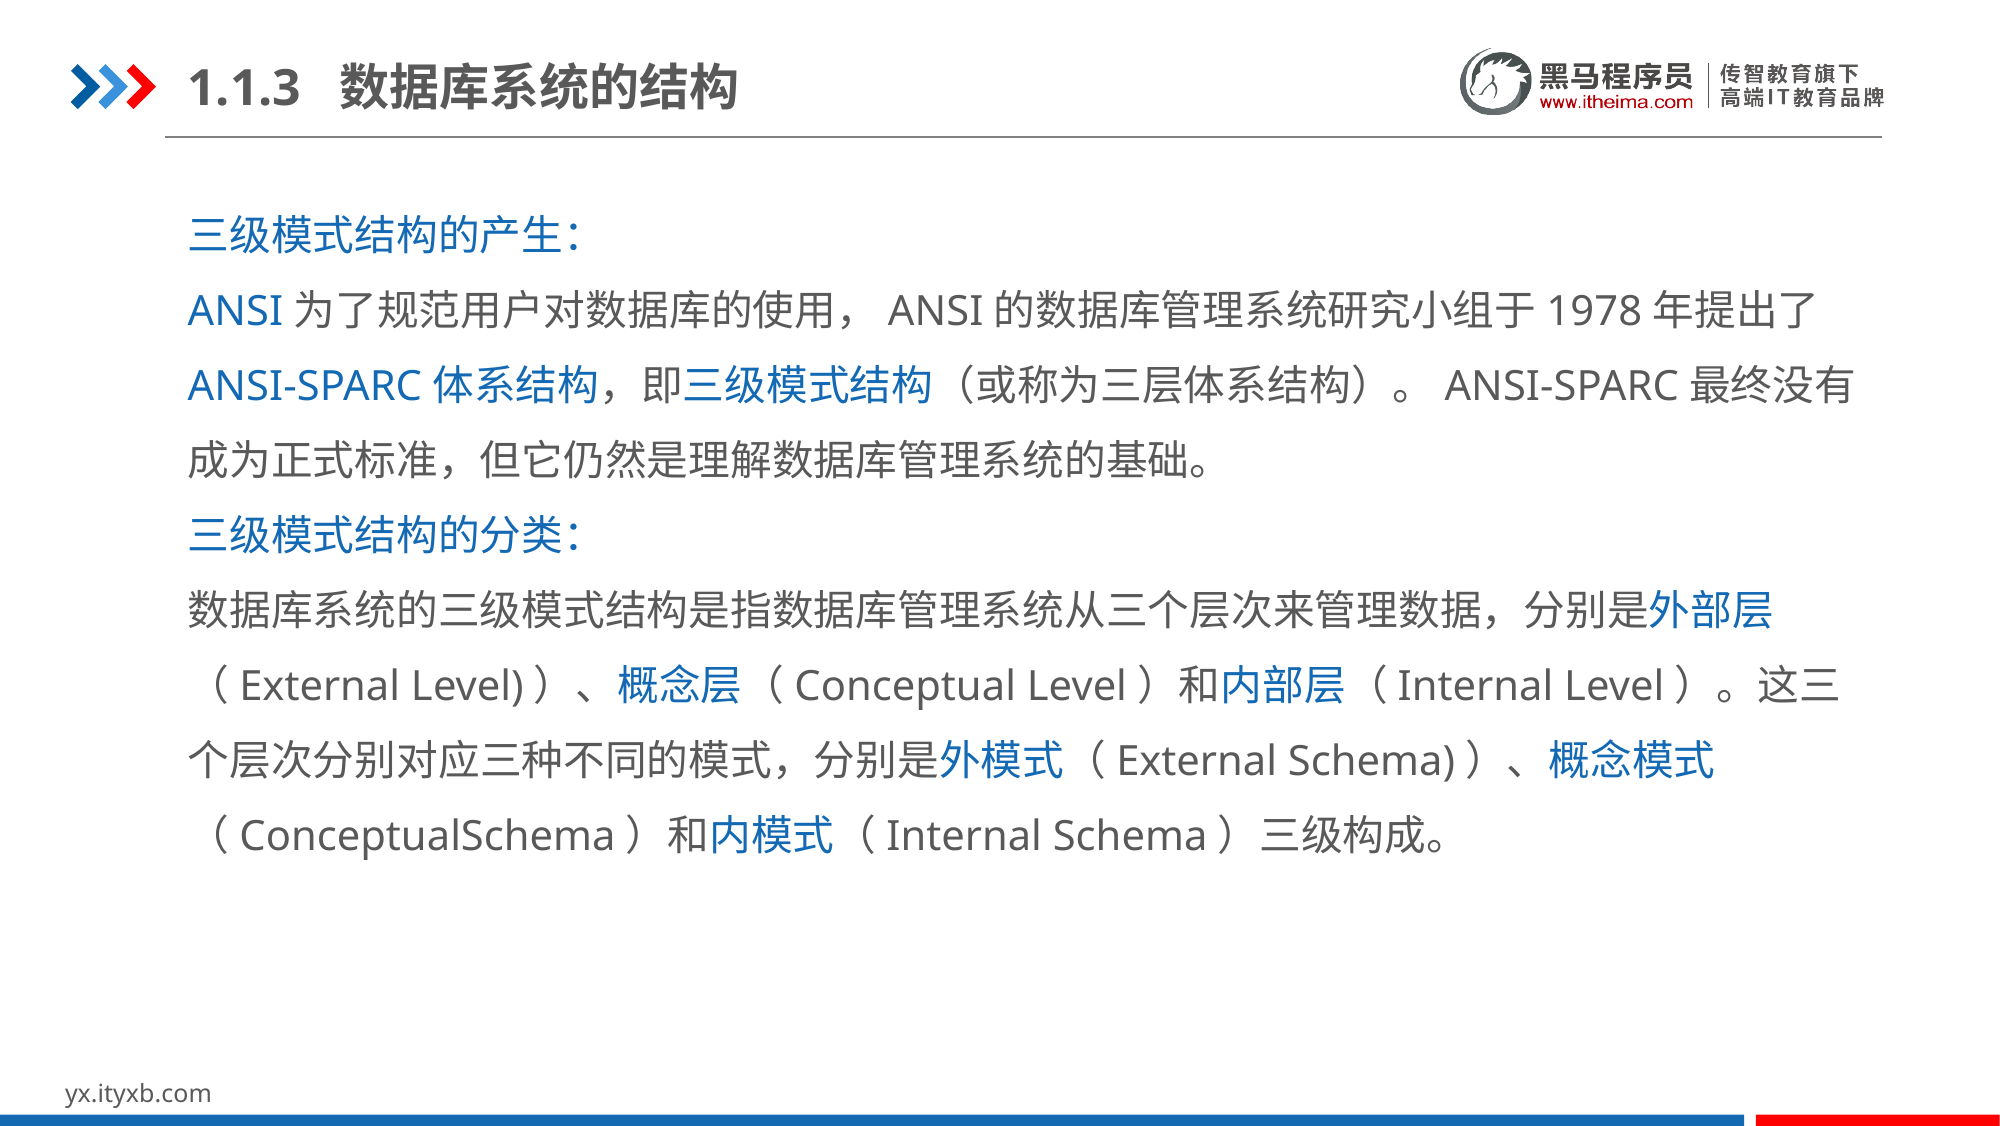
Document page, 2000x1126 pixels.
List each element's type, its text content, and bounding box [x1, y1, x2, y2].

text_box 1.1.3 数据库系统的结构 [187, 43, 847, 127]
picture [1460, 48, 1887, 115]
text_box 三级模式结构的产生： ANSI为了规范用户对数据库的使用，ANSI的数据库管理系统研究小组于1978年提出了ANSI-SPARC体系结构，即三级模式结构（或称为三层体系结构）。ANSI-SPARC最终没有成为正式标准，但它仍然是理解数据库管理系统的基础。 三级模式结构的分类： 数据库系统的三级模式结构是指数据库管理系统从三个层次来管理数据，分别是外部层（External Level)）、概念层（Conceptual Level）和内部层（Internal Level）。这三个层次分别对应三种不同的模式，分别是外模式（External Schema)）、概念模式（ConceptualSchema）和内模式（Internal Schema）三级构成。 [172, 176, 1883, 867]
